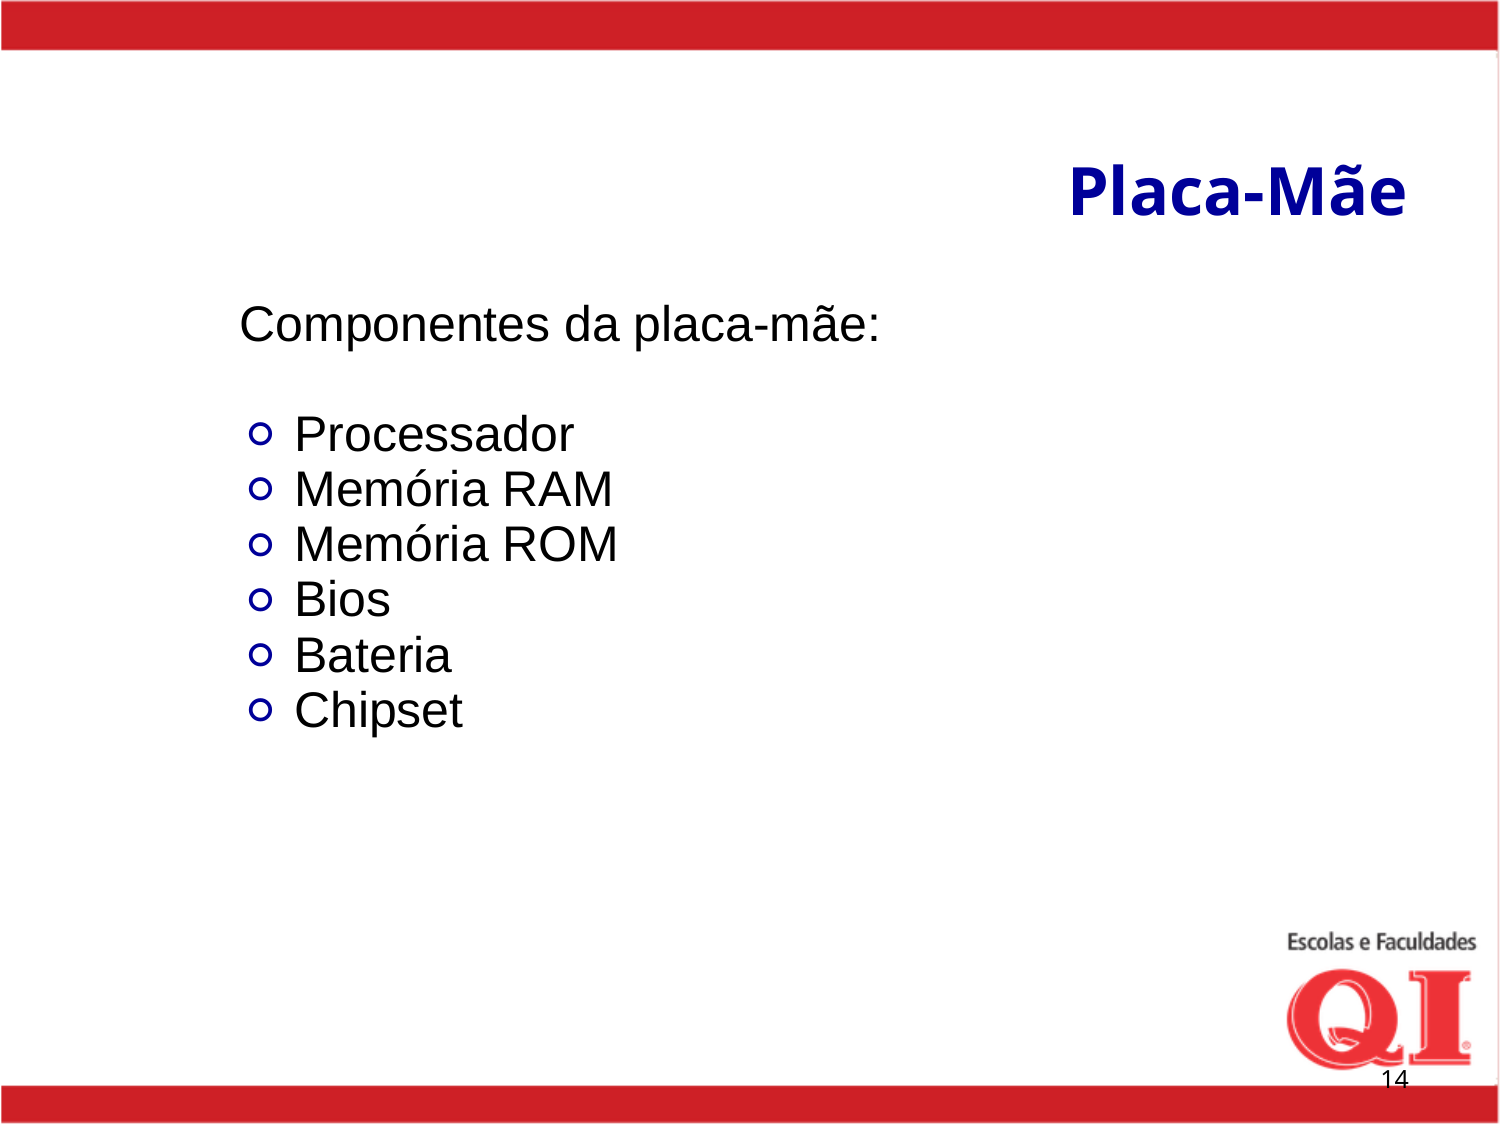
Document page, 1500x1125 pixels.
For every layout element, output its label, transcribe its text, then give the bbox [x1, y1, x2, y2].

picture [0, 0, 1500, 1125]
slide_number ‹#› [1074, 1030, 1424, 1106]
title Placa-Mãe [224, 48, 1424, 236]
list Componentes da placa-mãe: Processador Memória RAM Memória ROM Bios Bateria Chipset [224, 299, 1424, 1014]
